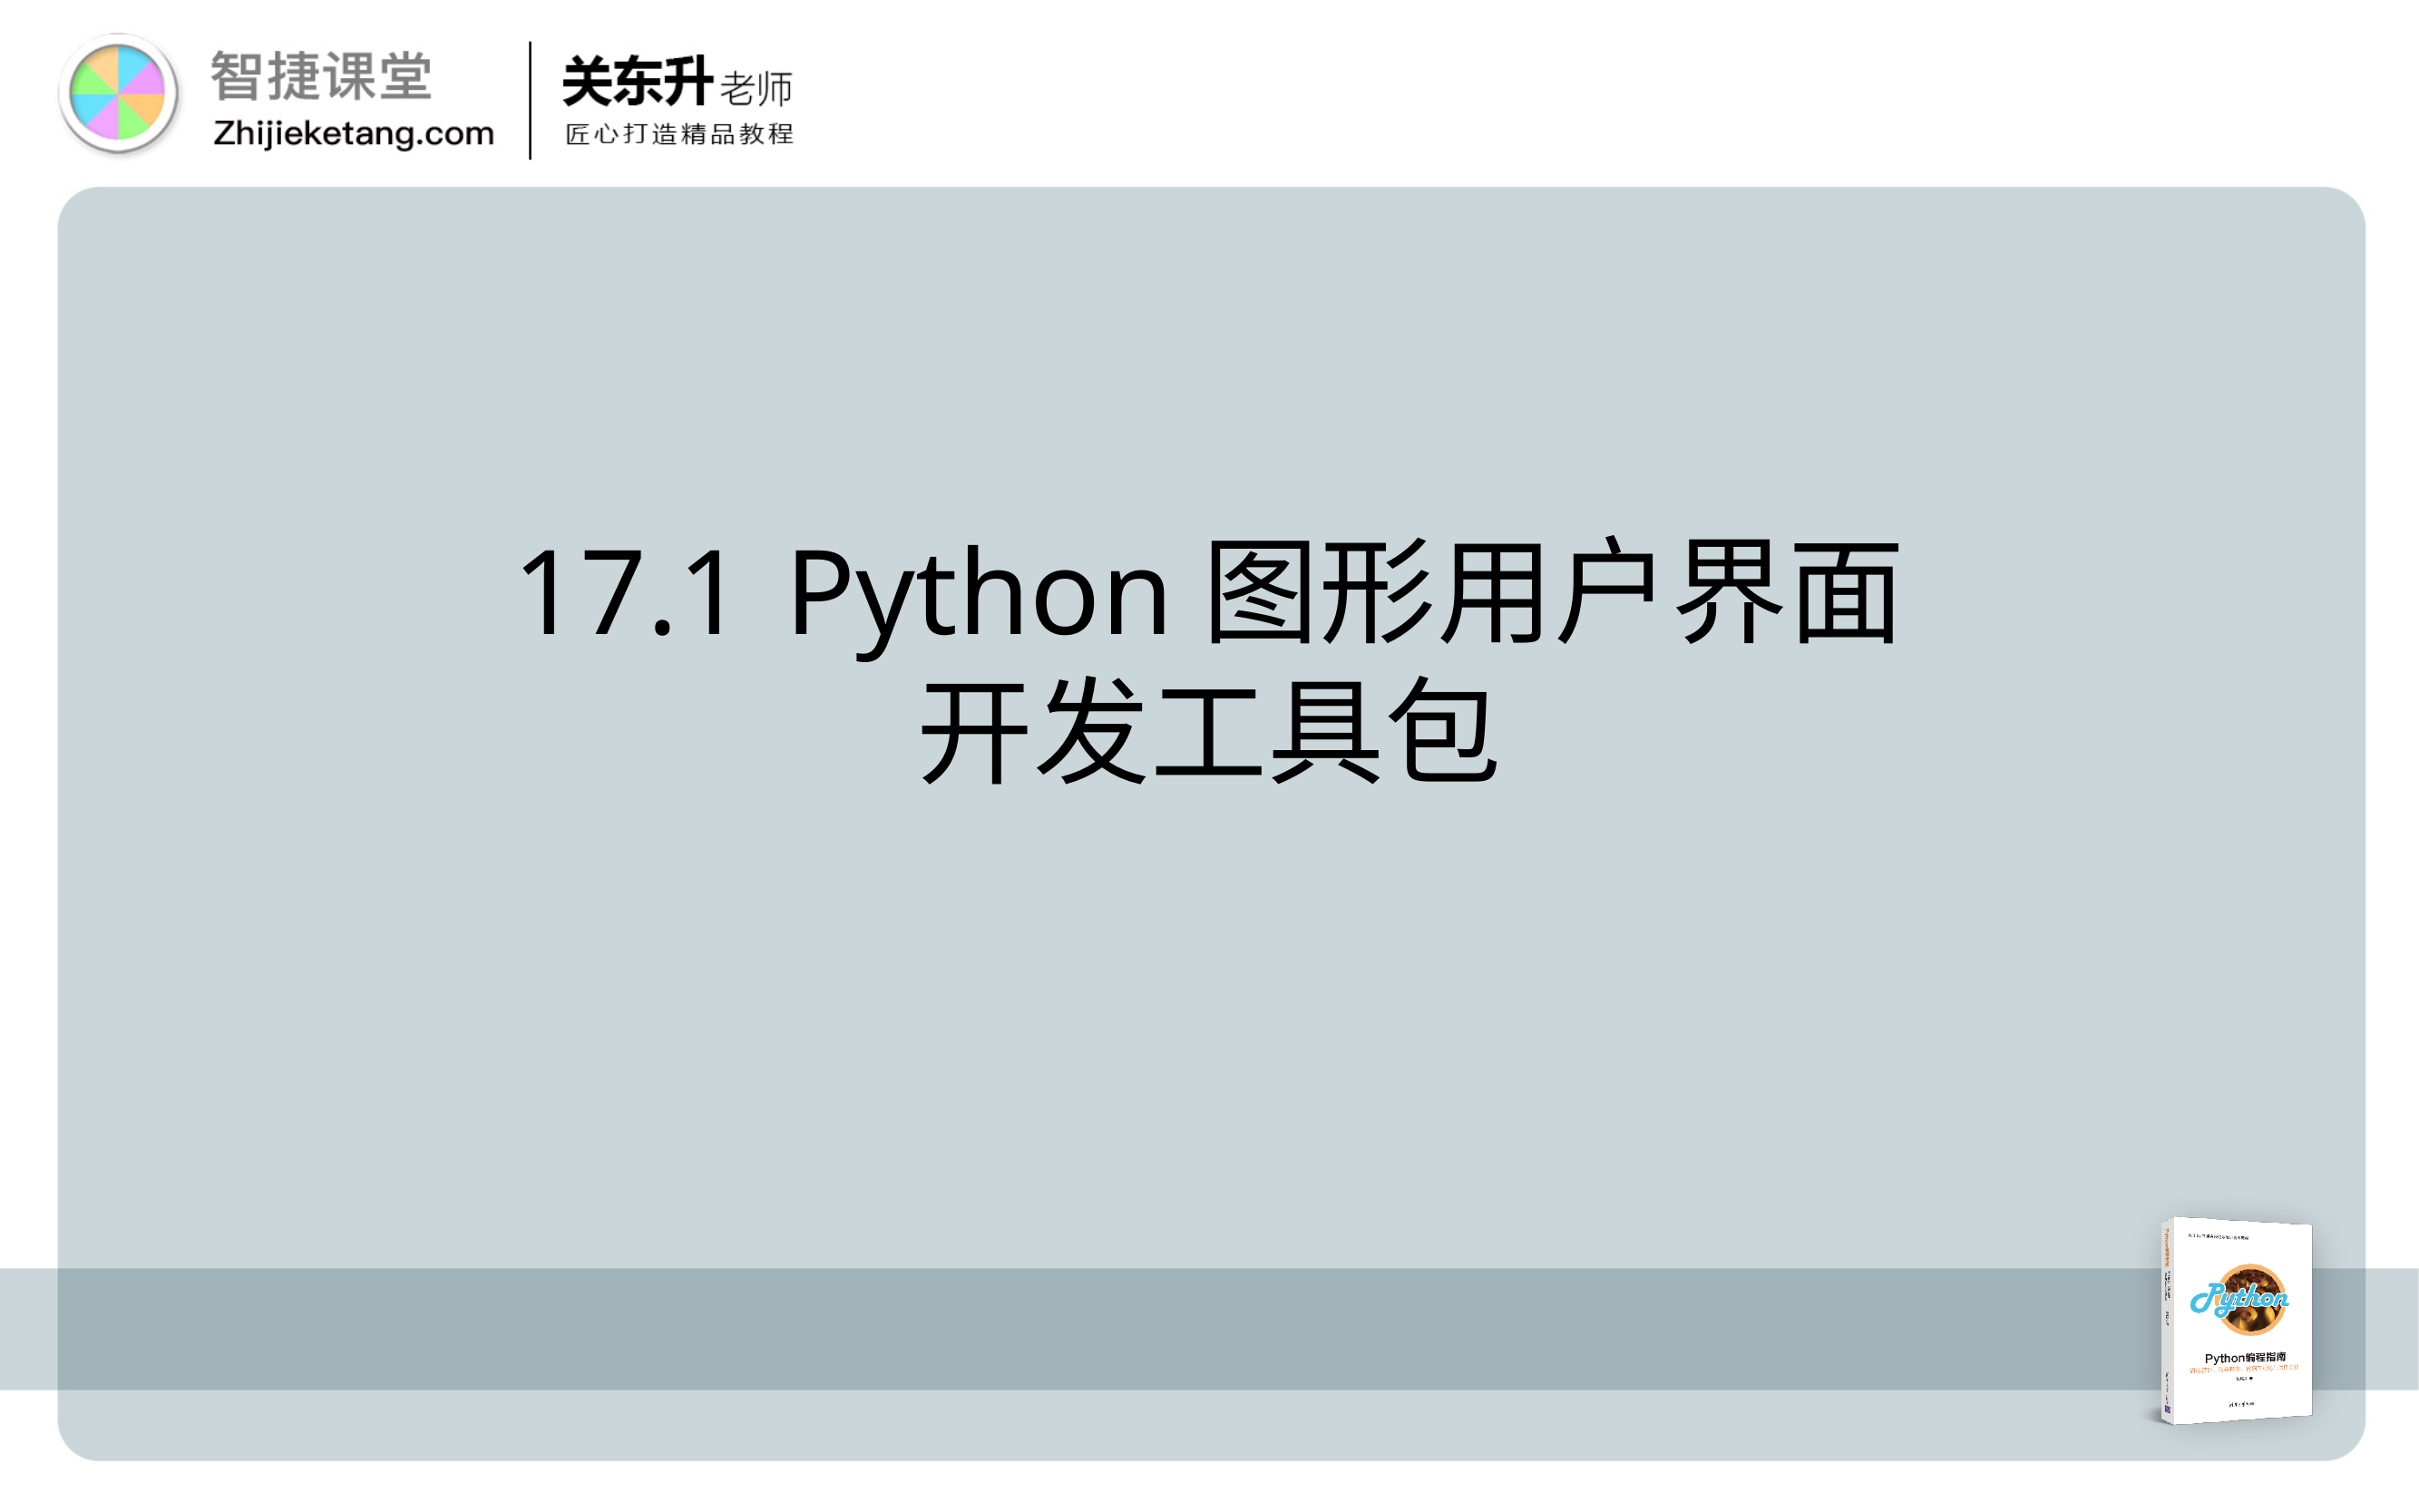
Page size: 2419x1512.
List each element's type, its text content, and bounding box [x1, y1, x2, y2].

title 17.1 Python图形用户界面开发工具包 [448, 401, 1971, 914]
picture [0, 0, 2419, 1512]
